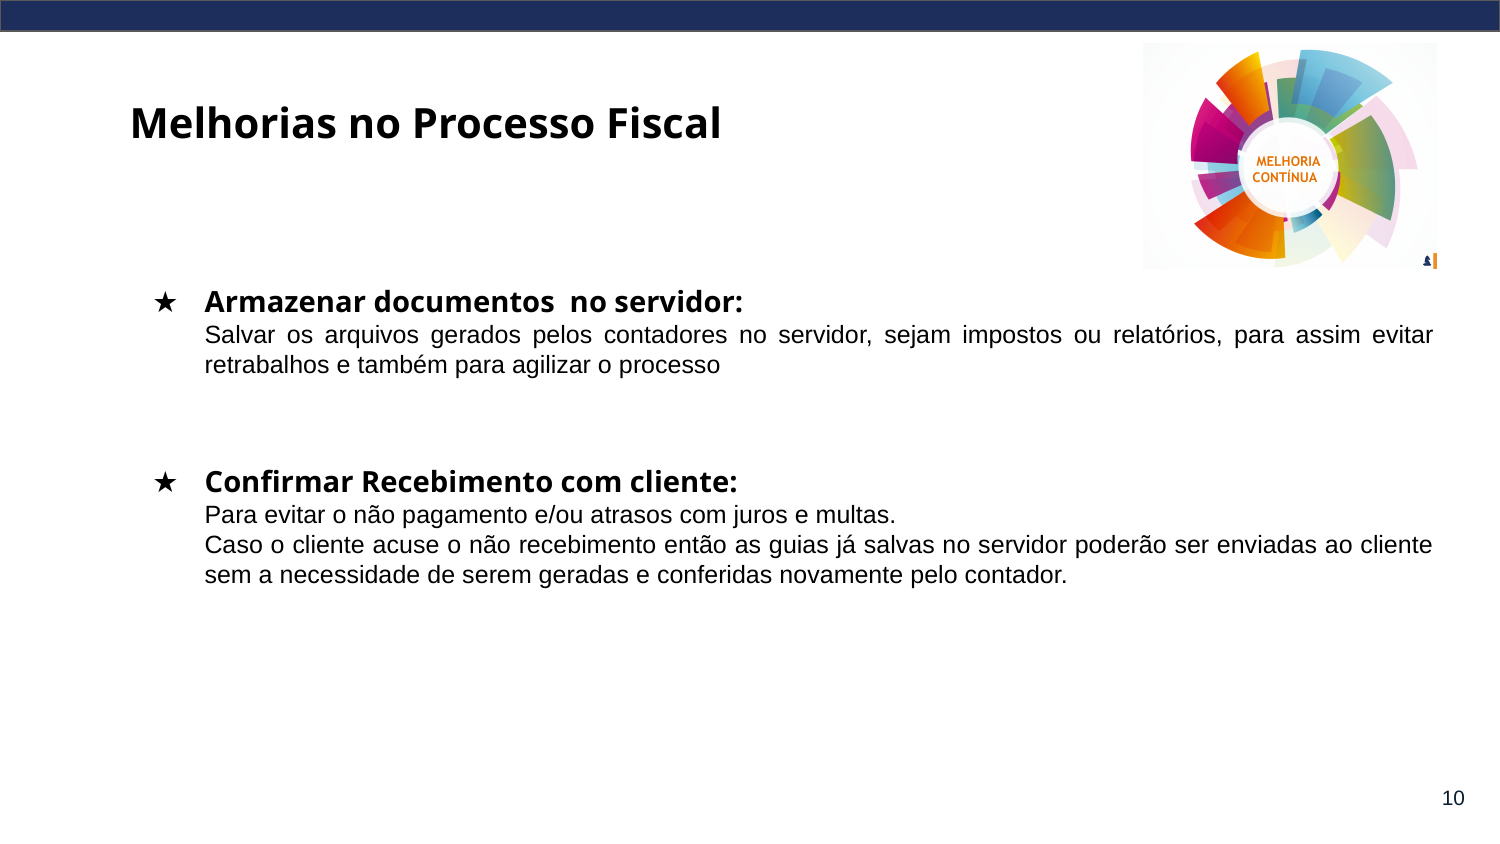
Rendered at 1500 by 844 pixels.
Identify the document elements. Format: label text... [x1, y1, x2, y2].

picture [1142, 43, 1437, 269]
text_box Armazenar documentos no servidor: Salvar os arquivos gerados pelos contadores no servidor, sejam impostos ou relatórios, para assim evitar retrabalhos e também para agilizar o processo Confirmar Recebimento com cliente: Para evitar o não pagamento e/ou atrasos com juros e multas. Caso o cliente acuse o não recebimento então as guias já salvas no servidor poderão ser enviadas ao cliente sem a necessidade de serem geradas e conferidas novamente pelo contador. [114, 268, 1451, 666]
slide_number 10 [1389, 764, 1480, 830]
text_box Melhorias no Processo Fiscal [114, 81, 1110, 162]
